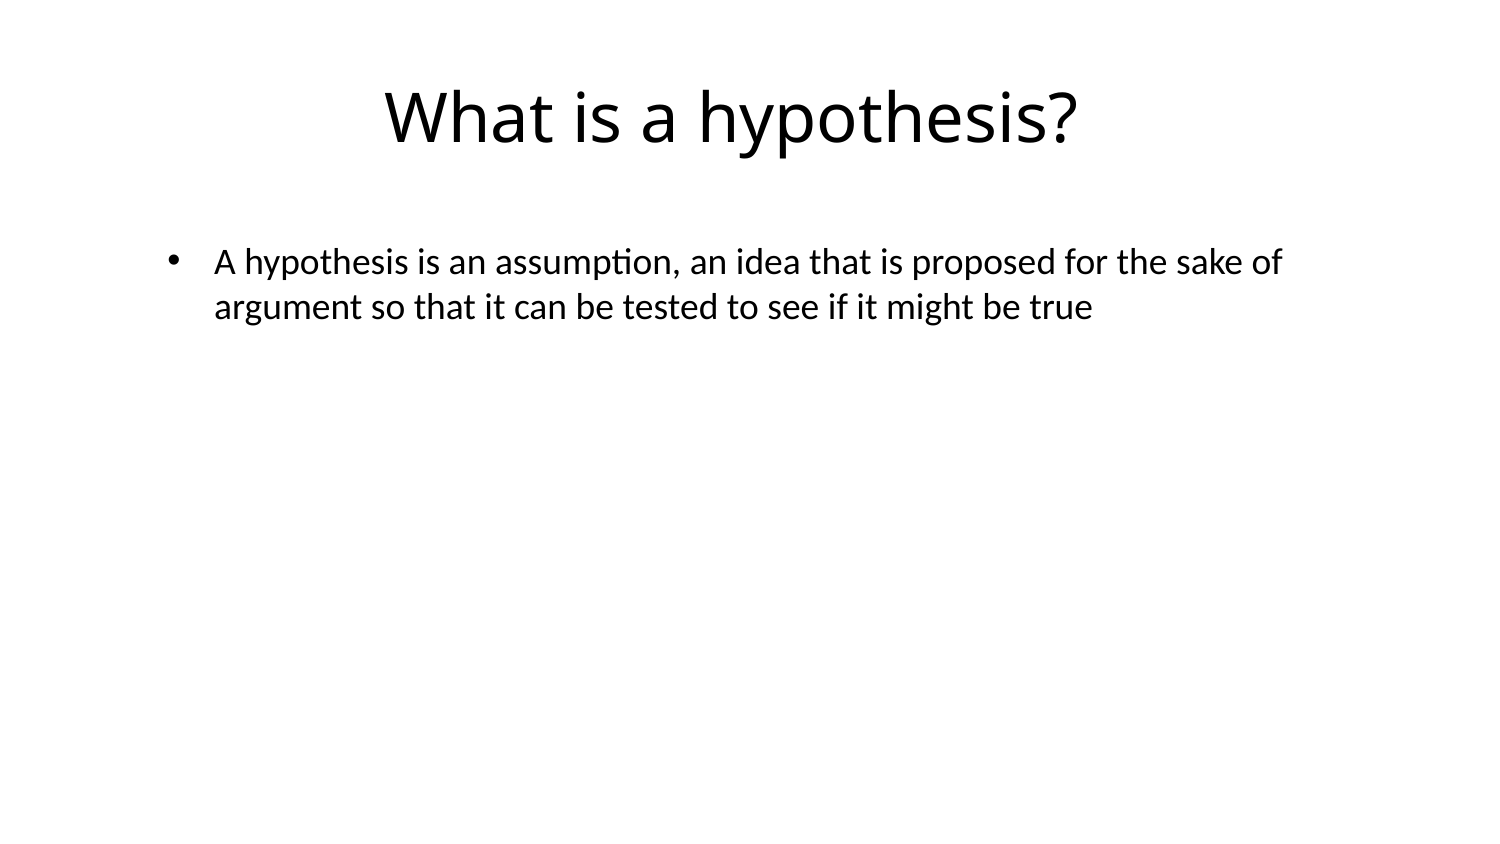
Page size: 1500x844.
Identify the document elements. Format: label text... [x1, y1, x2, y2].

text_box A hypothesis is an assumption, an idea that is proposed for the sake of argument so that it can be tested to see if it might be true [152, 229, 1428, 335]
title What is a hypothesis? [233, 39, 1229, 203]
